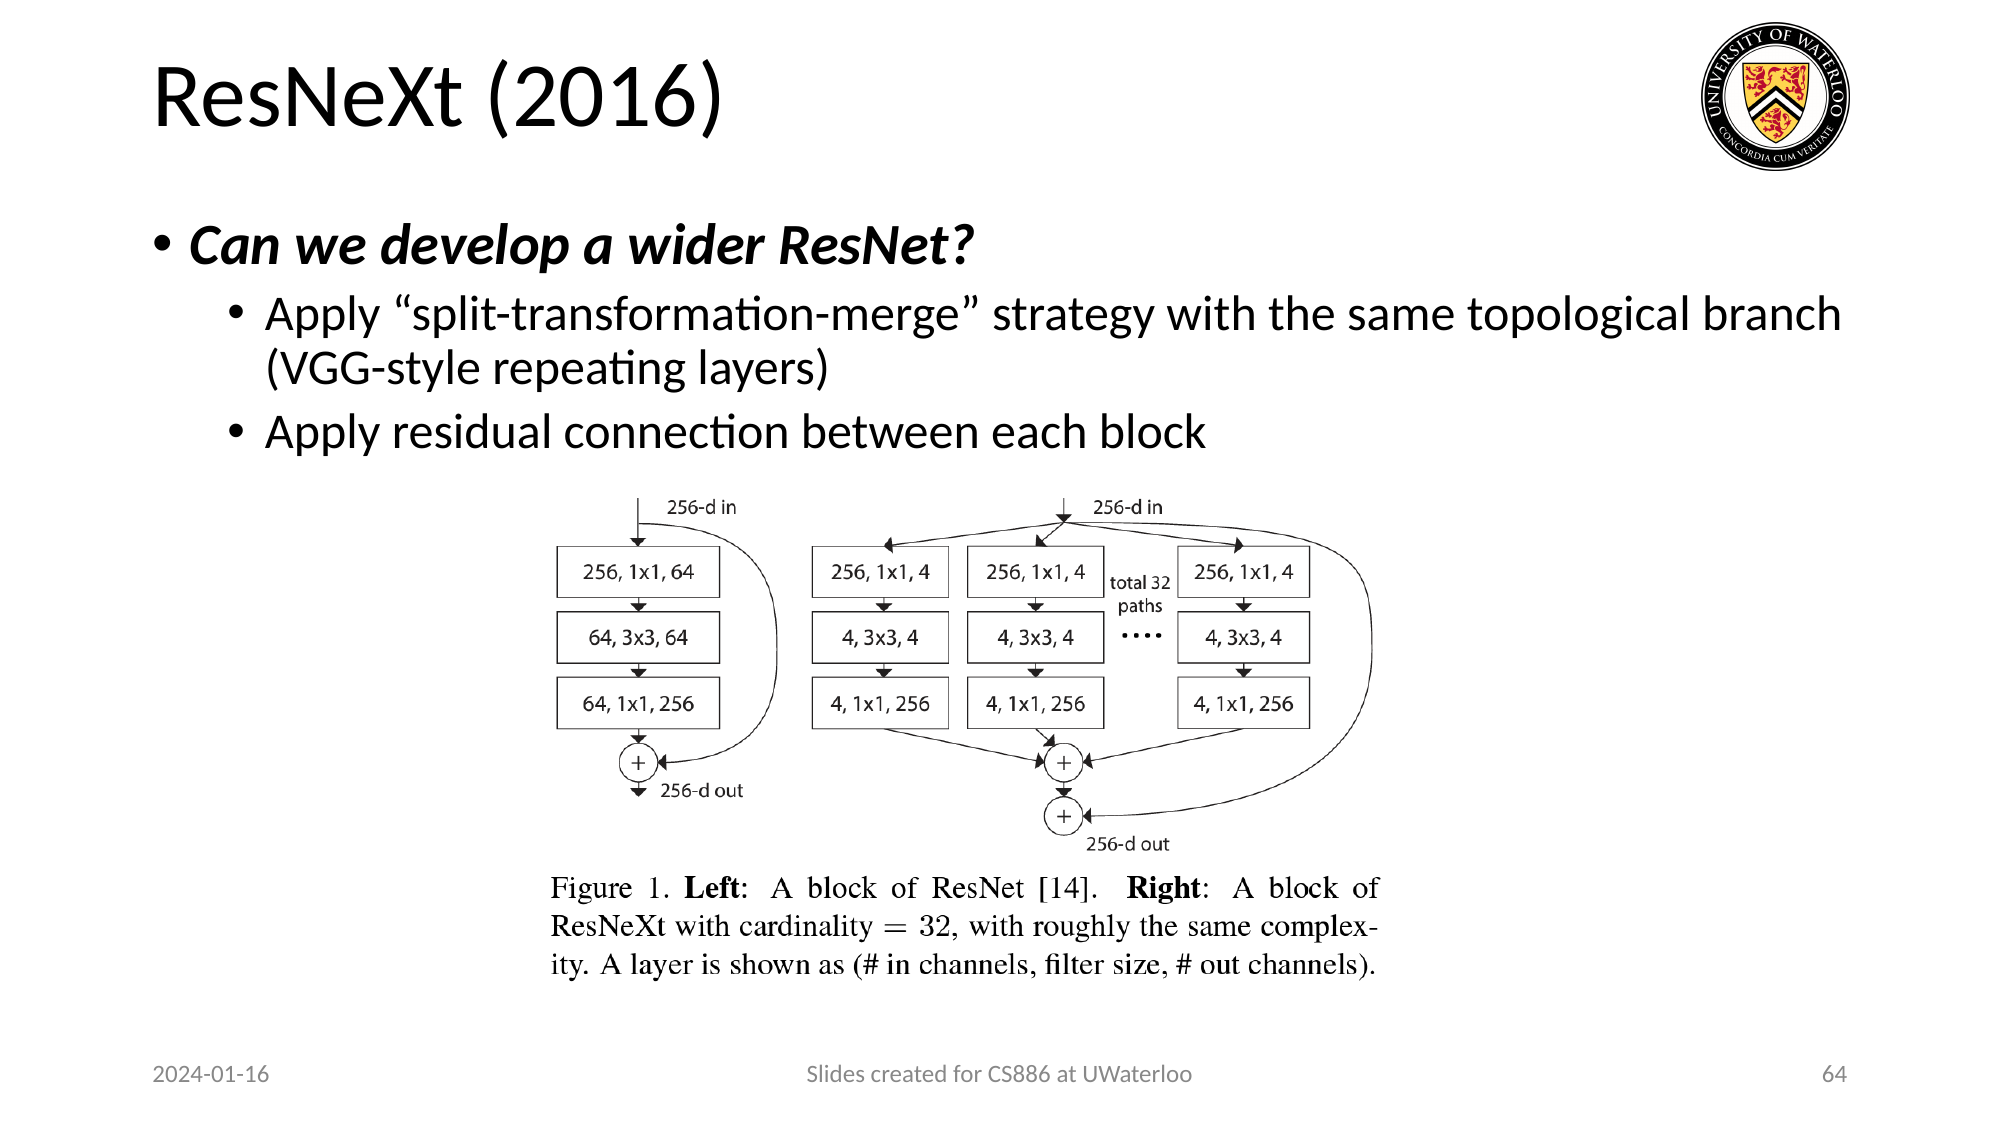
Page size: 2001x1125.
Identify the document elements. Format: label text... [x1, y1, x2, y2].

title ResNeXt (2016) [137, 22, 1863, 171]
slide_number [137, 1042, 588, 1103]
picture [536, 483, 1404, 994]
slide_number ‹#› [1412, 1042, 1863, 1103]
list Can we develop a wider ResNet? Apply “split-transformation-merge” strategy with the same topological branch (VGG-style repeating layers) Apply residual connection between each block [137, 206, 1863, 1014]
footer Slides created for CS886 at UWaterloo [662, 1042, 1338, 1103]
